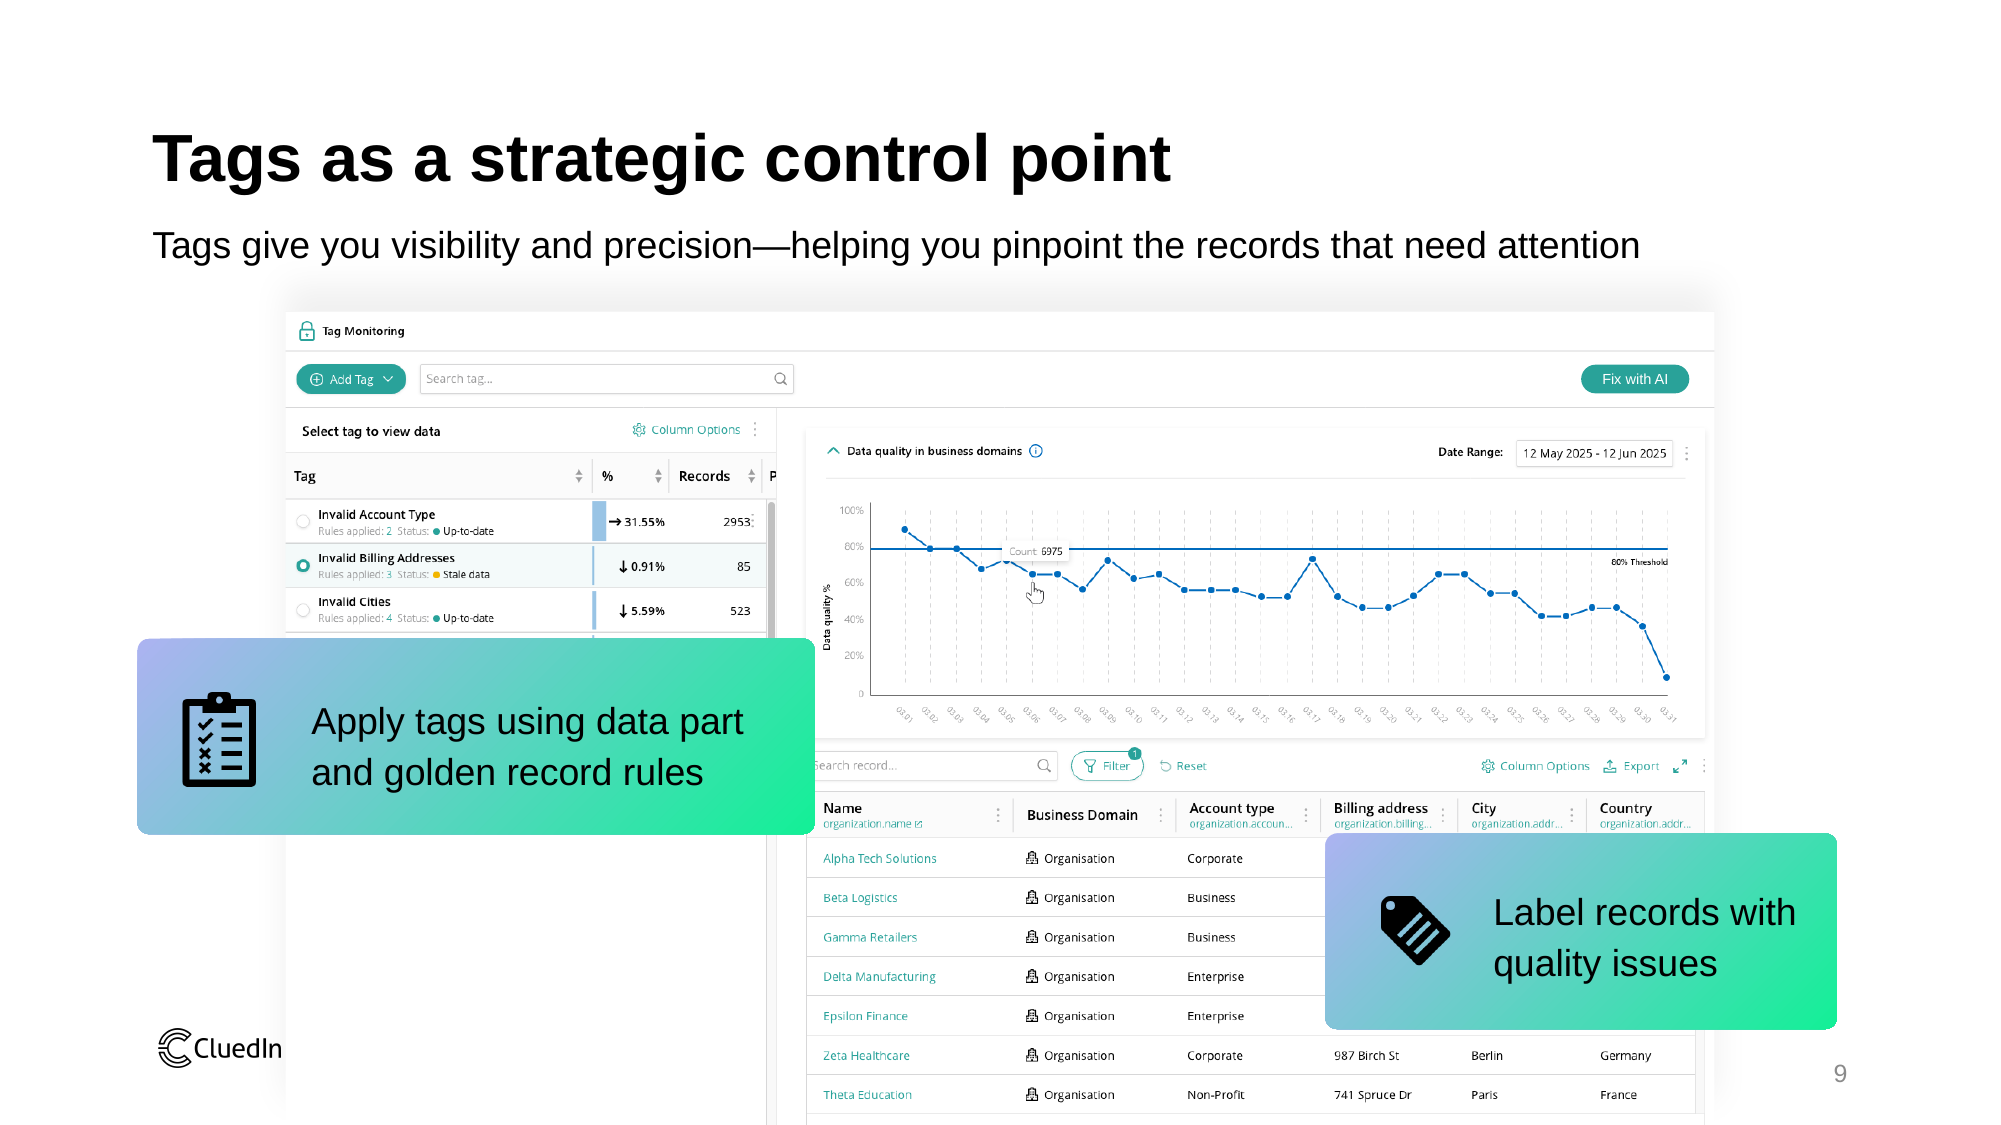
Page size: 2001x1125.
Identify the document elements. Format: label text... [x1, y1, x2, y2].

slide_number 9 [1715, 1042, 1863, 1103]
title Tags as a strategic control point [137, 76, 1863, 244]
text_box [1715, 832, 1839, 1031]
picture [157, 1028, 281, 1068]
text_box Tags give you visibility and precision—helping you pinpoint the records that need attention [137, 213, 1715, 274]
text_box [136, 637, 285, 836]
text_box Label records with quality issues [1715, 873, 1816, 992]
picture [162, 682, 276, 796]
picture [285, 311, 1715, 1125]
